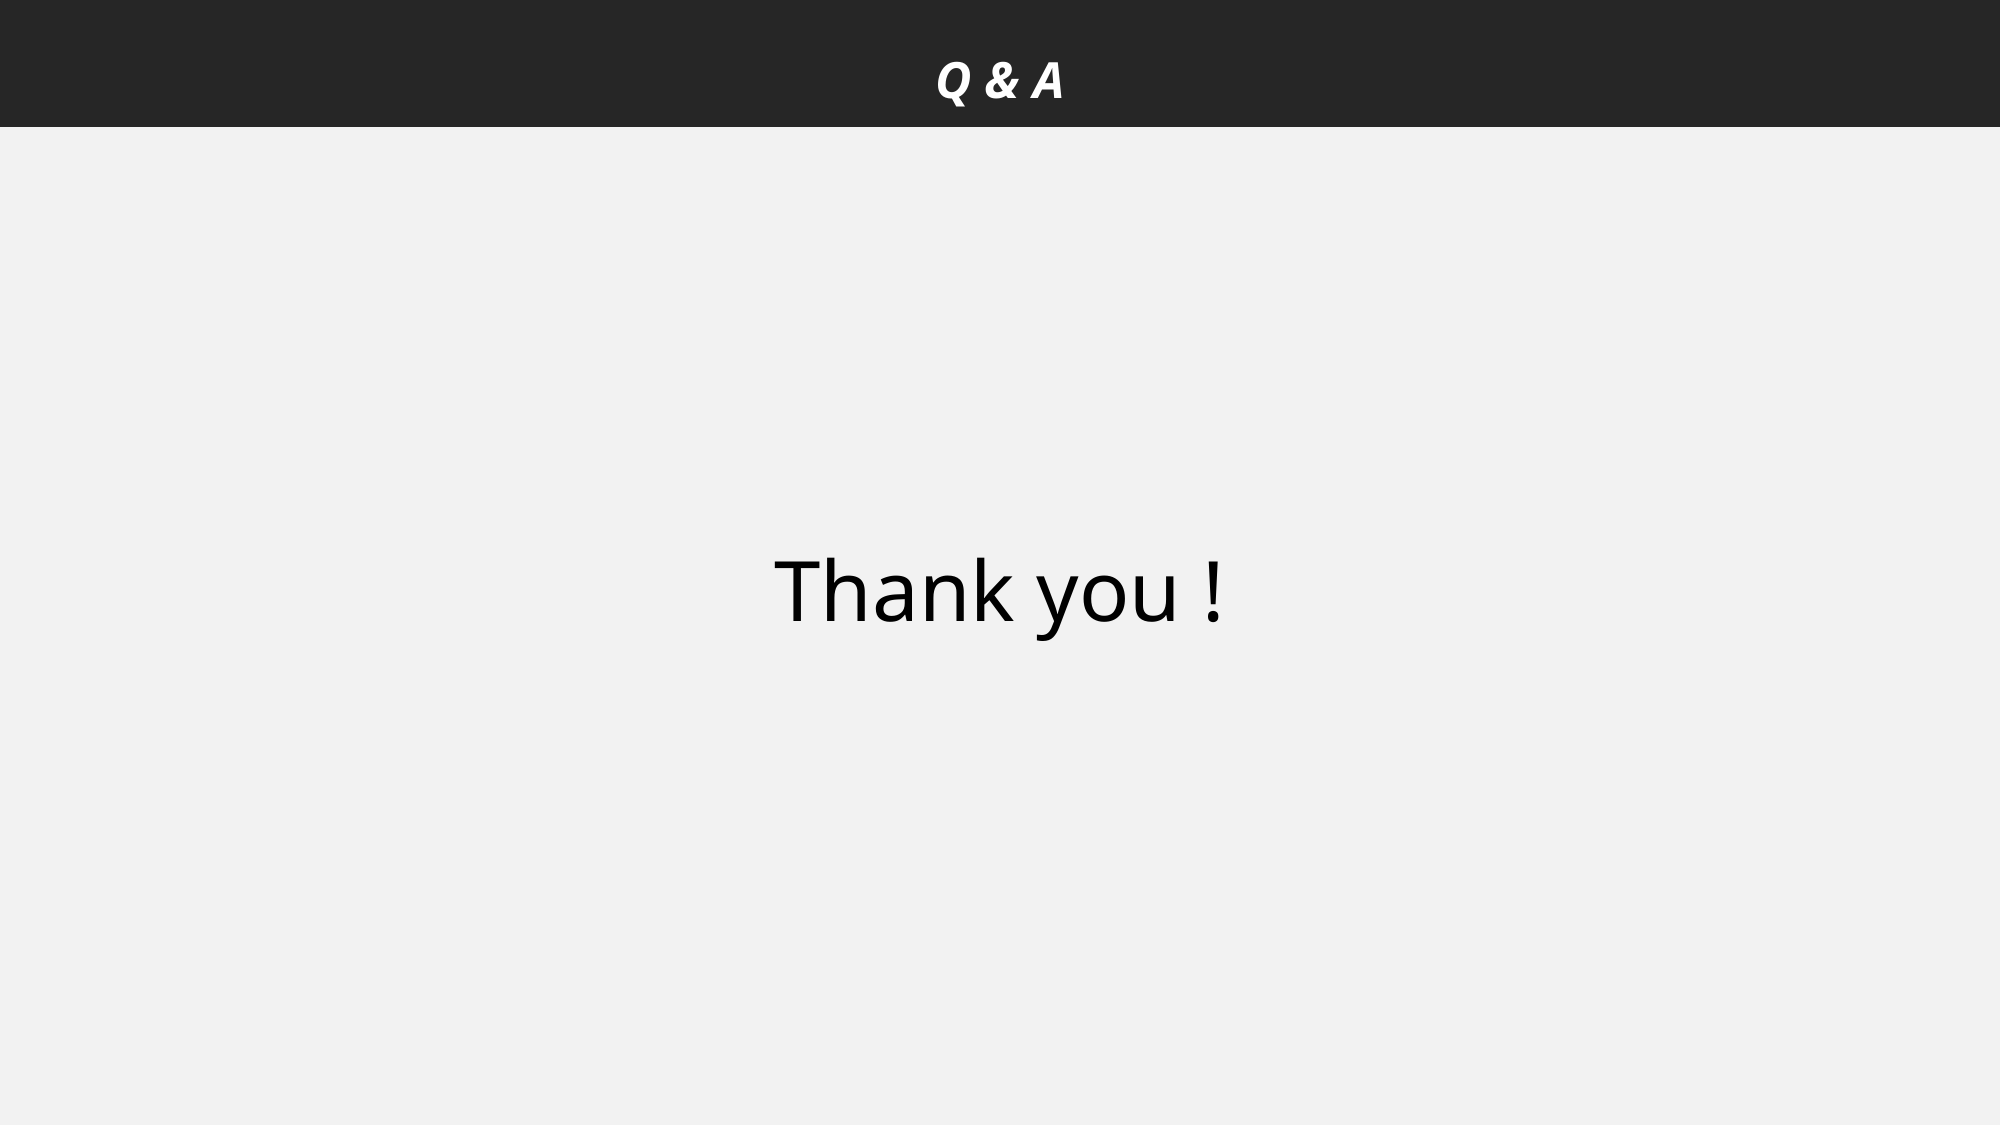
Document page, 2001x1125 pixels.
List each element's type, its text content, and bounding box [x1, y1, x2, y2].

text_box Thank you ! [571, 531, 1429, 646]
text_box Q & A [0, 0, 2000, 128]
